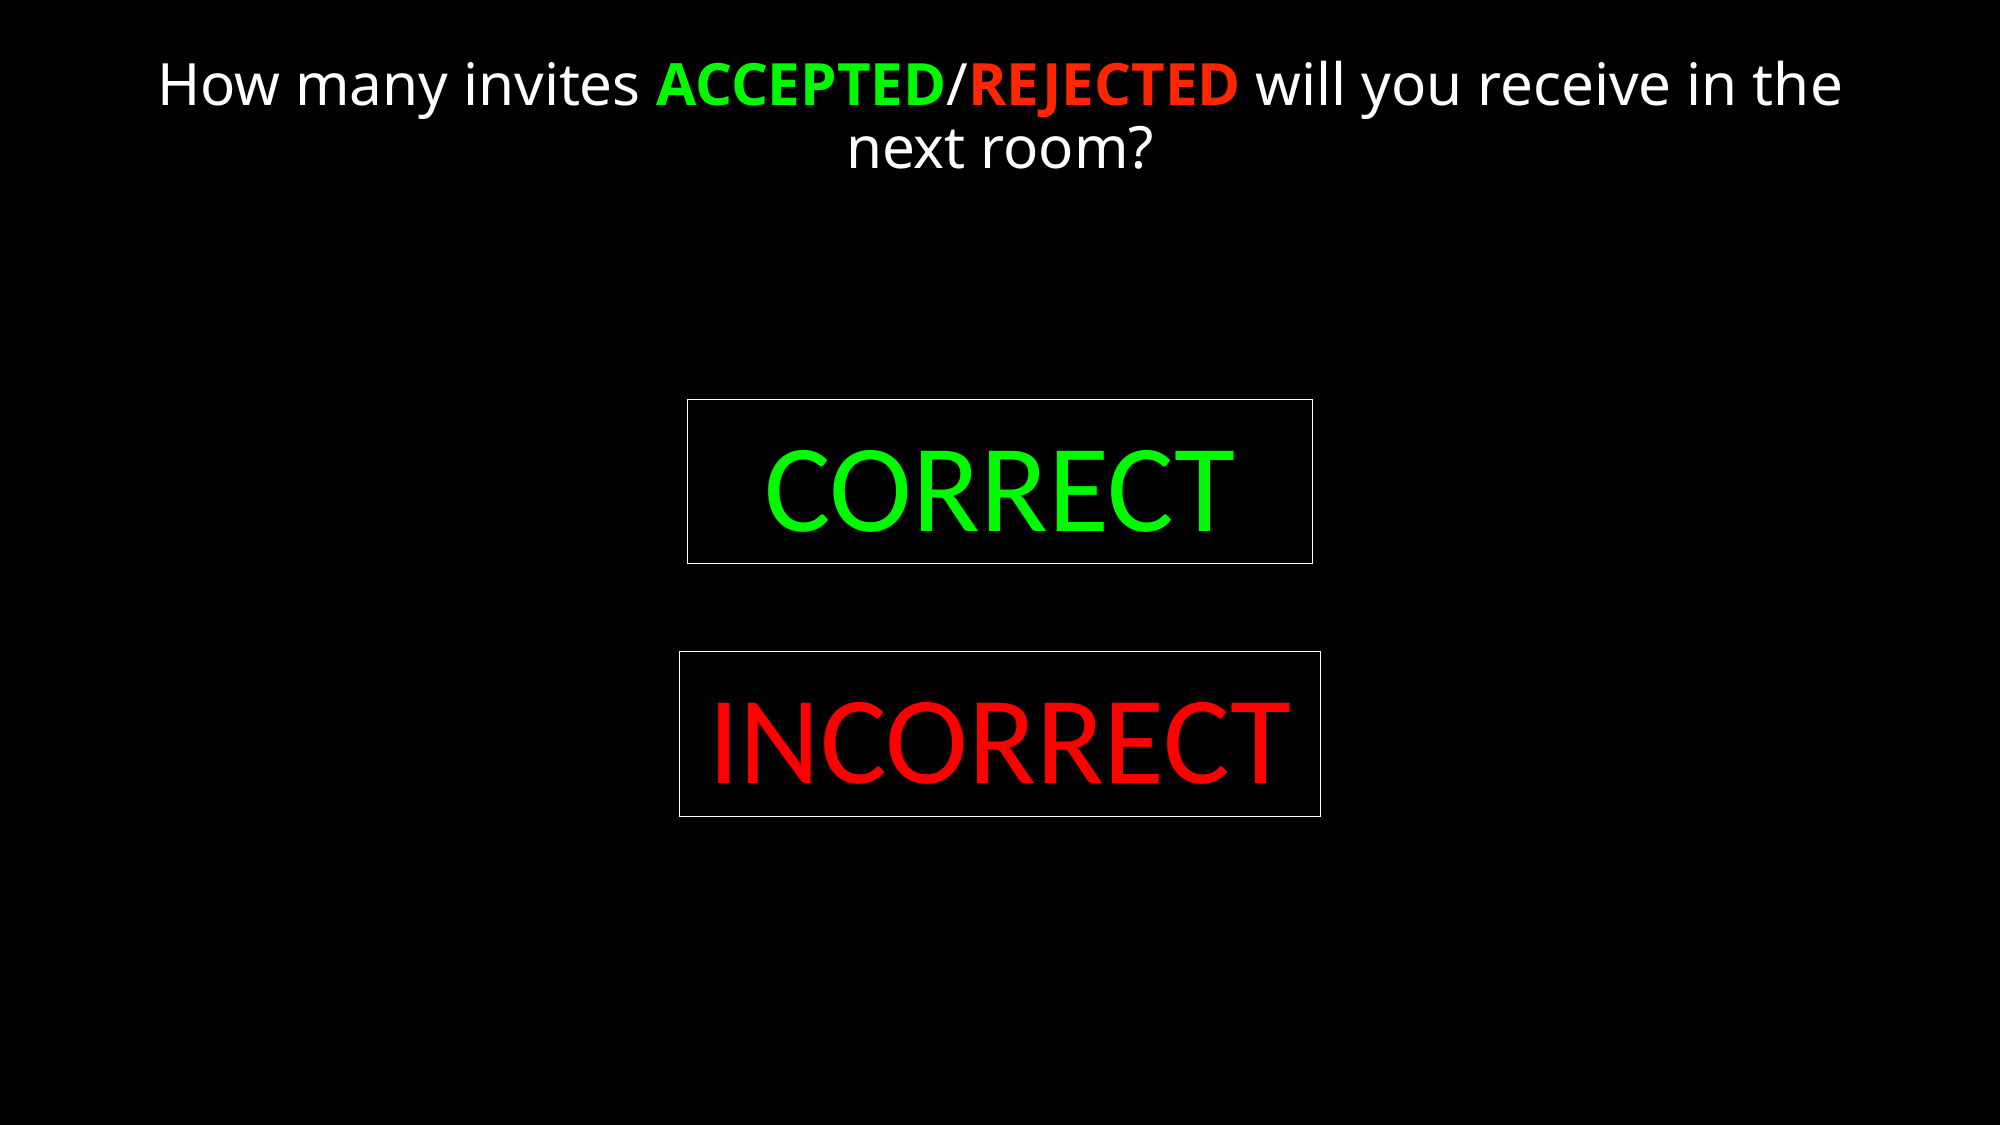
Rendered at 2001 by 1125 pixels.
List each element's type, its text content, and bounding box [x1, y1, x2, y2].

text_box CORRECT [687, 399, 1313, 564]
text_box INCORRECT [679, 651, 1321, 817]
title How many invites ACCEPTED/REJECTED will you receive in the next room? [81, 64, 1918, 172]
